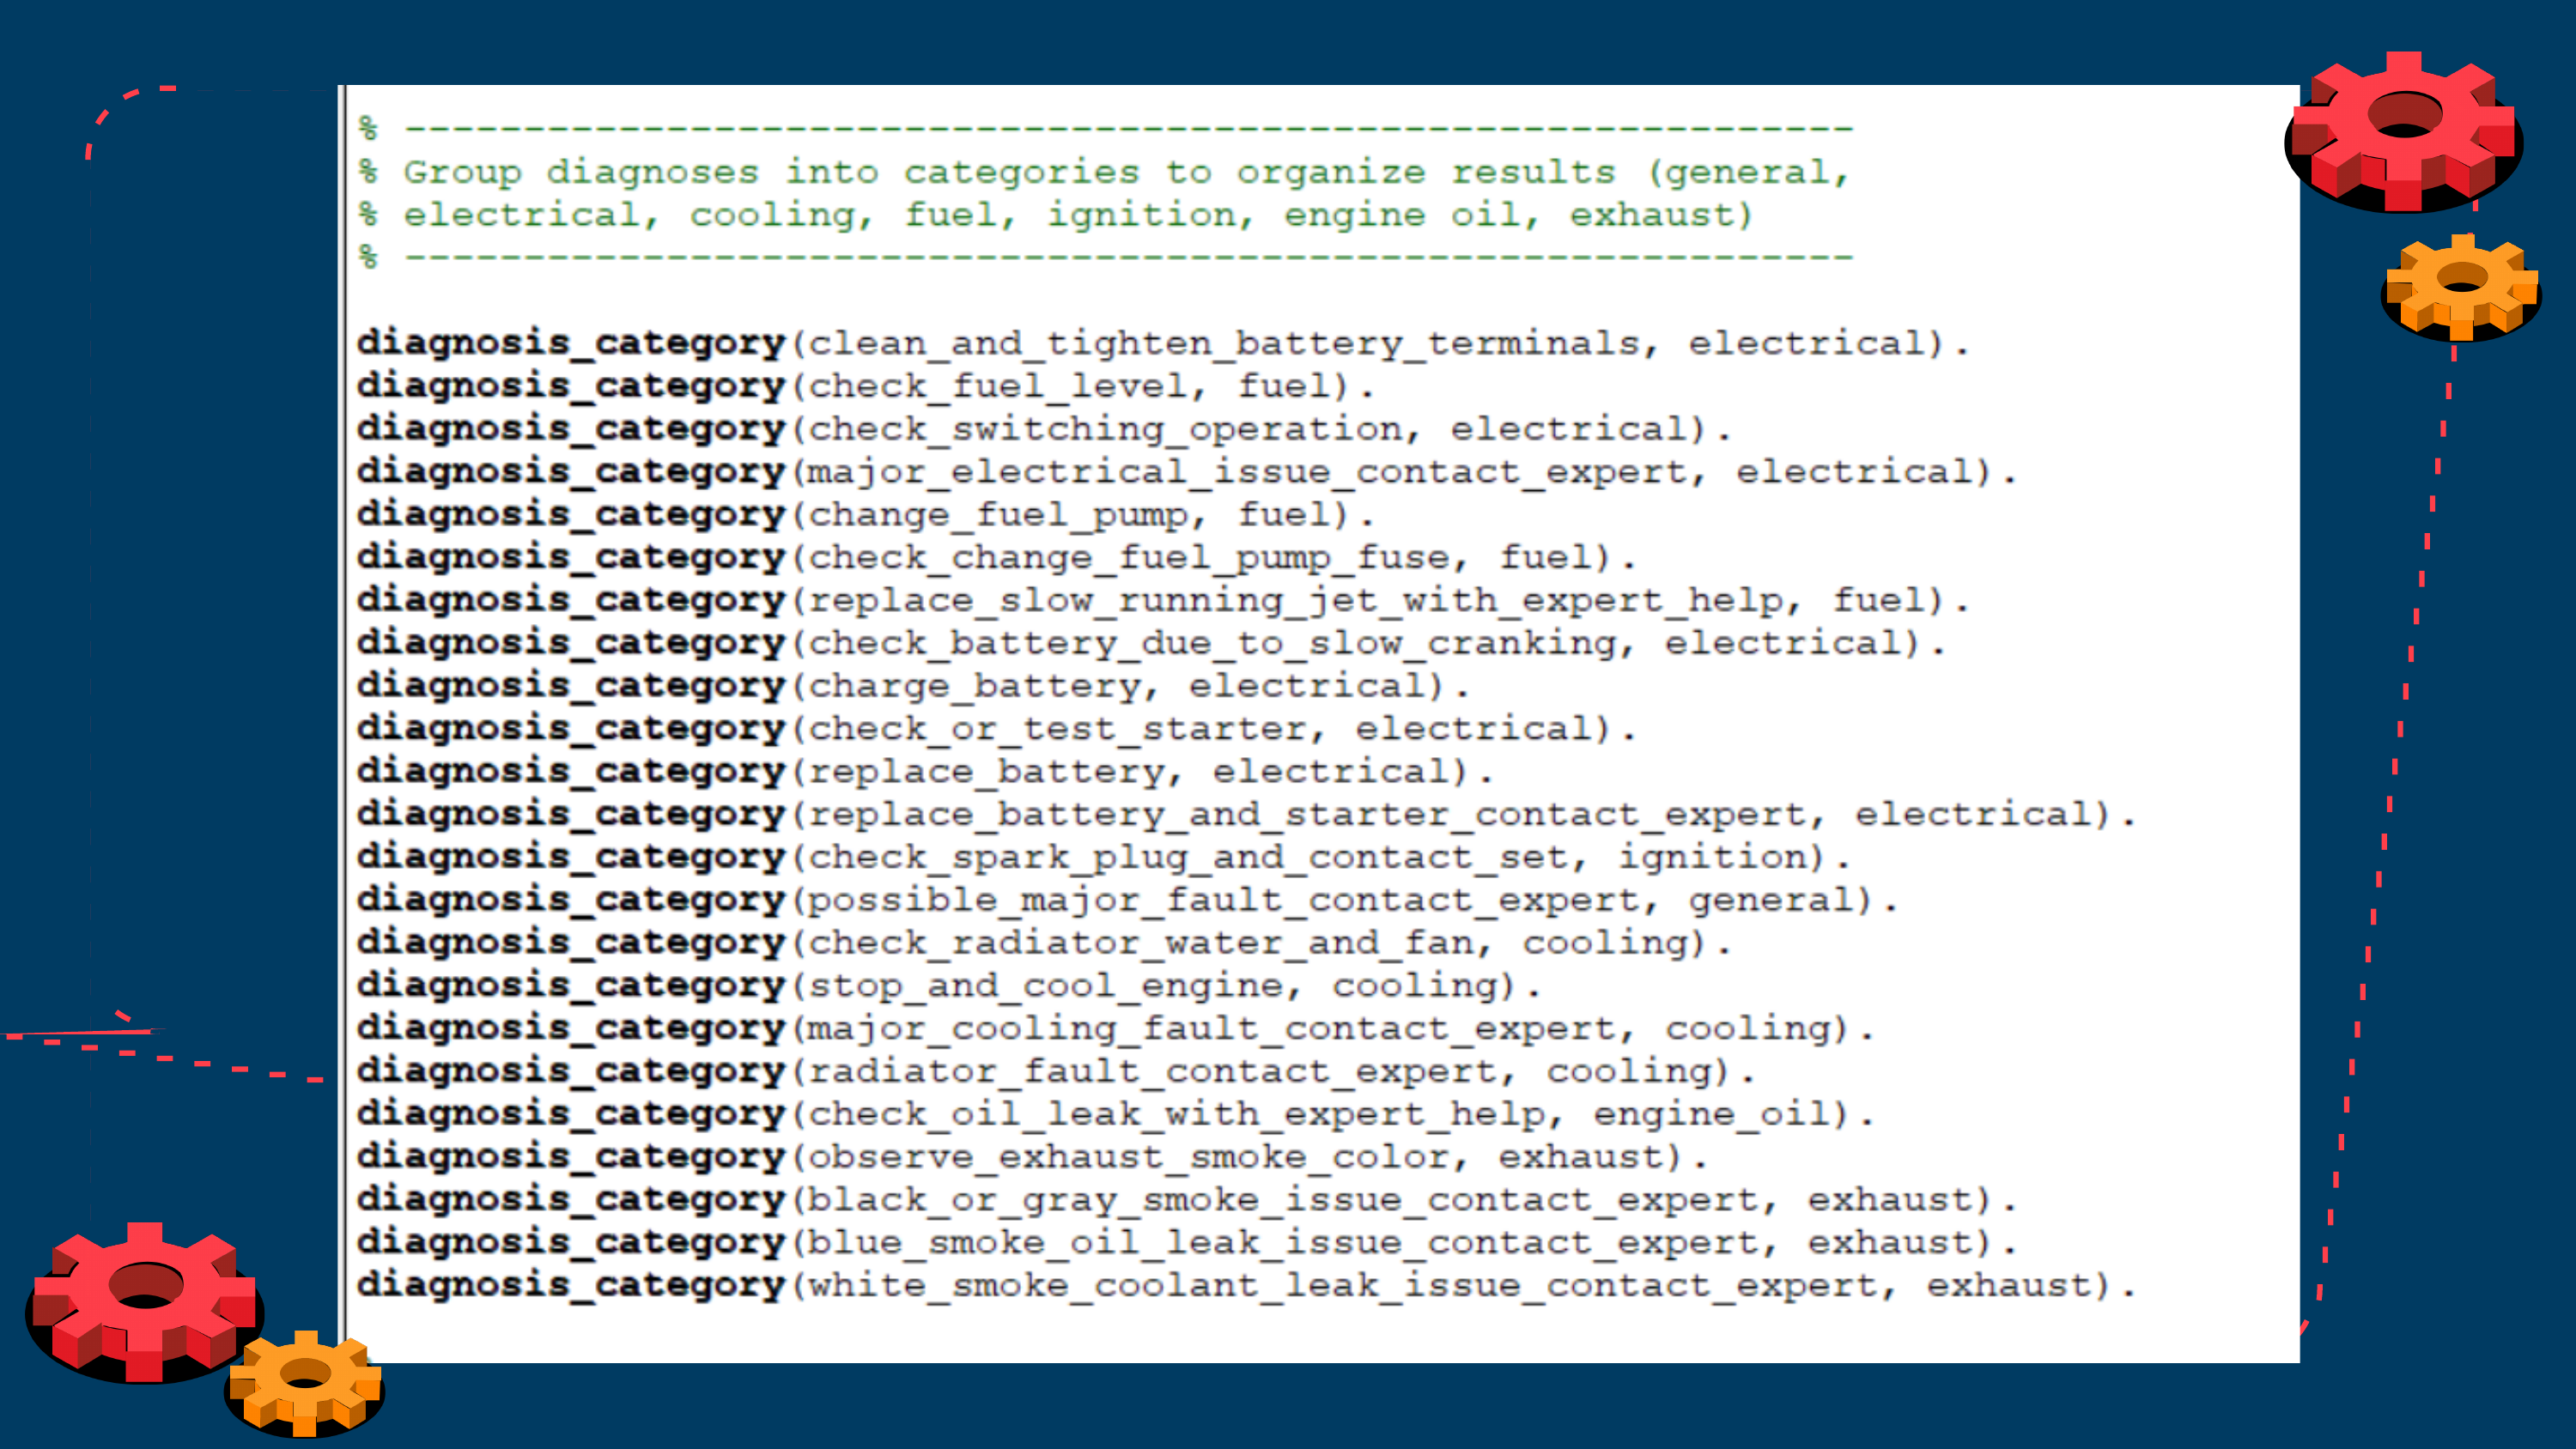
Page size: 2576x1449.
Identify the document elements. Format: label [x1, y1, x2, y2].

text_box [25, 1222, 216, 1385]
text_box [85, 85, 2491, 1364]
text_box [216, 1370, 393, 1439]
text_box [2284, 52, 2524, 214]
text_box [2494, 234, 2551, 343]
